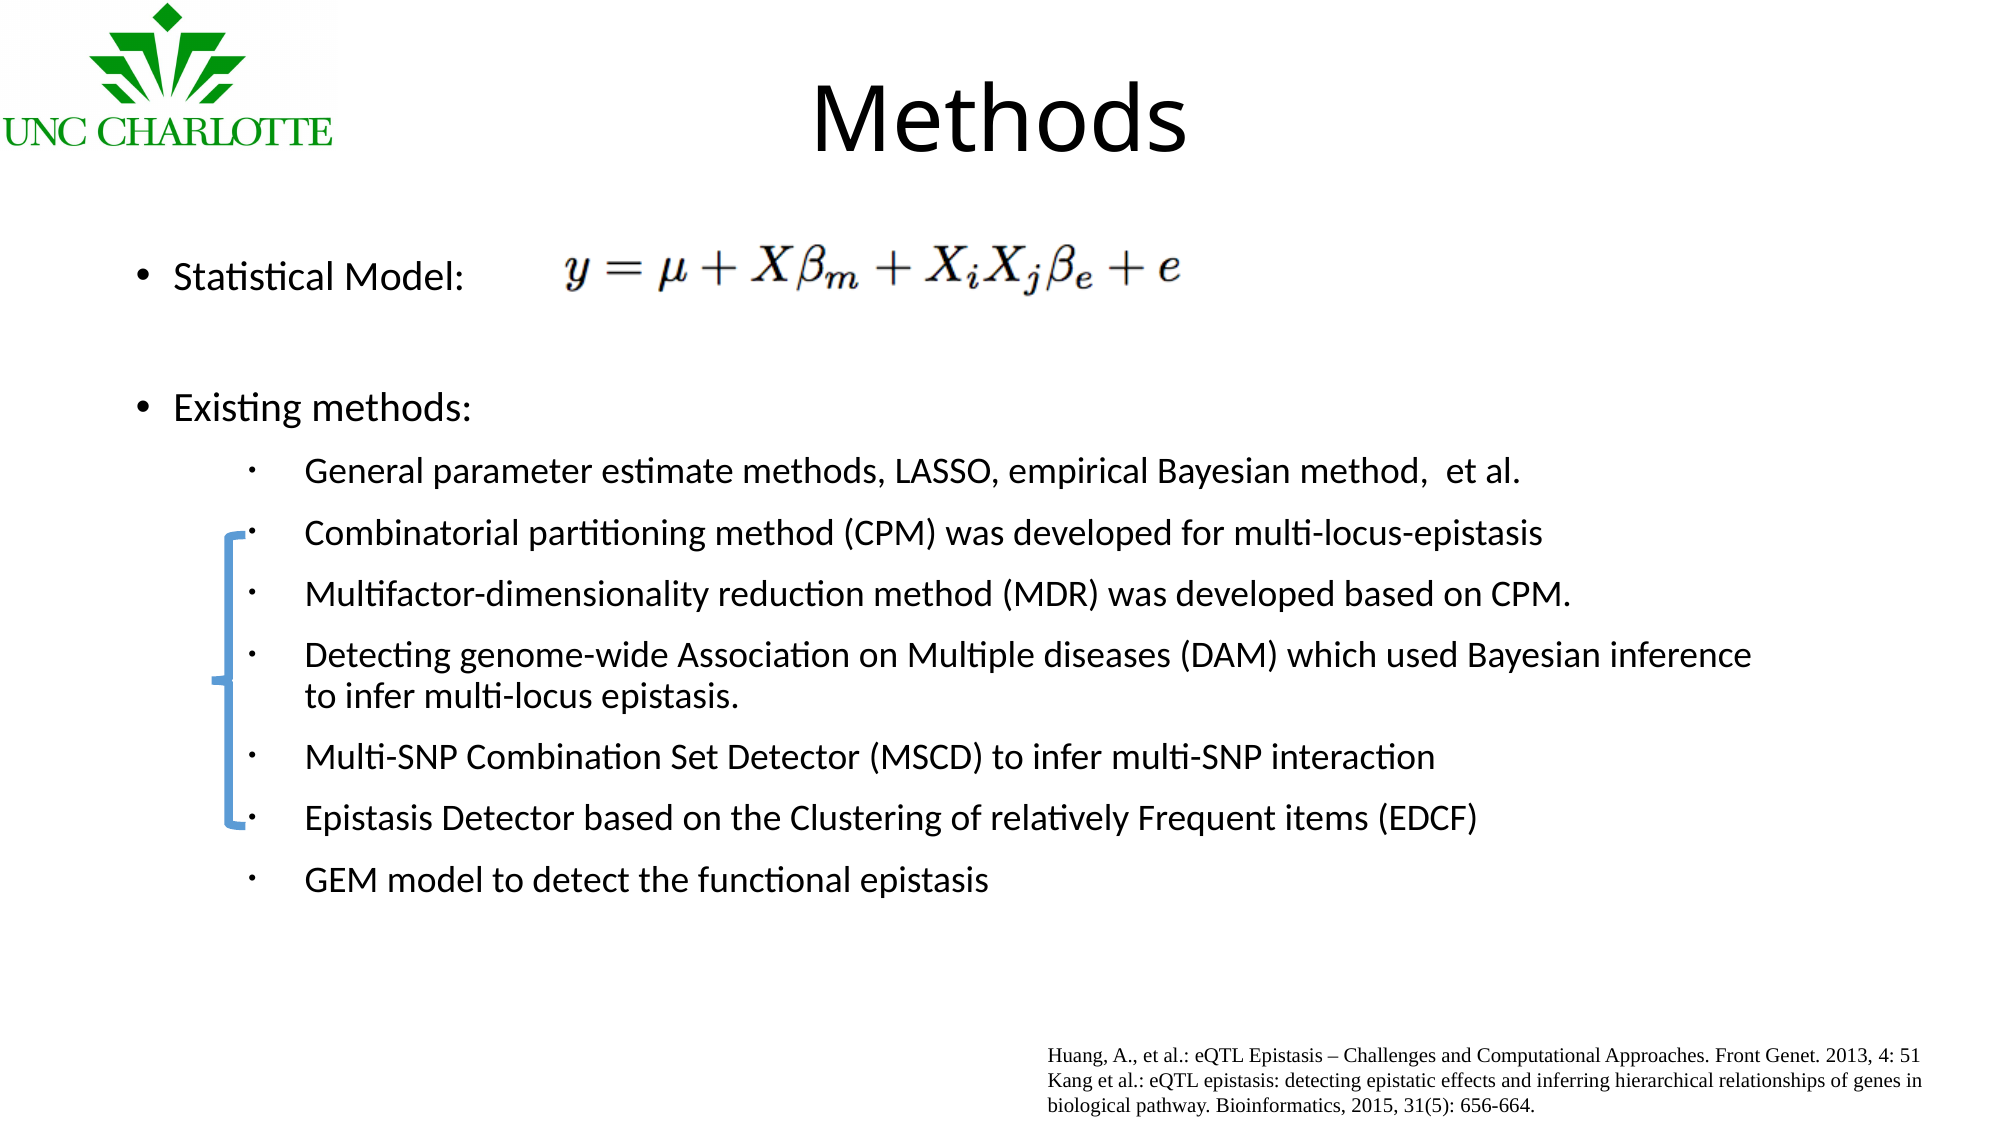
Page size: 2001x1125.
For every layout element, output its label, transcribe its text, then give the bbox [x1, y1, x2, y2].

title Methods [137, 12, 1863, 231]
list Statistical Model: Existing methods: General parameter estimate methods, LASSO, empirical Bayesian method, et al. Combinatorial partitioning method (CPM) was developed for multi-locus-epistasis Multifactor-dimensionality reduction method (MDR) was developed based on CPM. Detecting genome-wide Association on Multiple diseases (DAM) which used Bayesian inference to infer multi-locus epistasis. Multi-SNP Combination Set Detector (MSCD) to infer multi-SNP interaction Epistasis Detector based on the Clustering of relatively Frequent items (EDCF) GEM model to detect the functional epistasis [120, 246, 1788, 961]
text_box [211, 534, 246, 827]
text_box Huang, A., et al.: eQTL Epistasis – Challenges and Computational Approaches. Front Genet. 2013, 4: 51 Kang et al.: eQTL epistasis: detecting epistatic effects and inferring hierarchical relationships of genes in biological pathway. Bioinformatics, 2015, 31(5): 656-664. [1032, 1034, 2000, 1124]
picture [519, 219, 1211, 304]
picture [0, 0, 338, 151]
